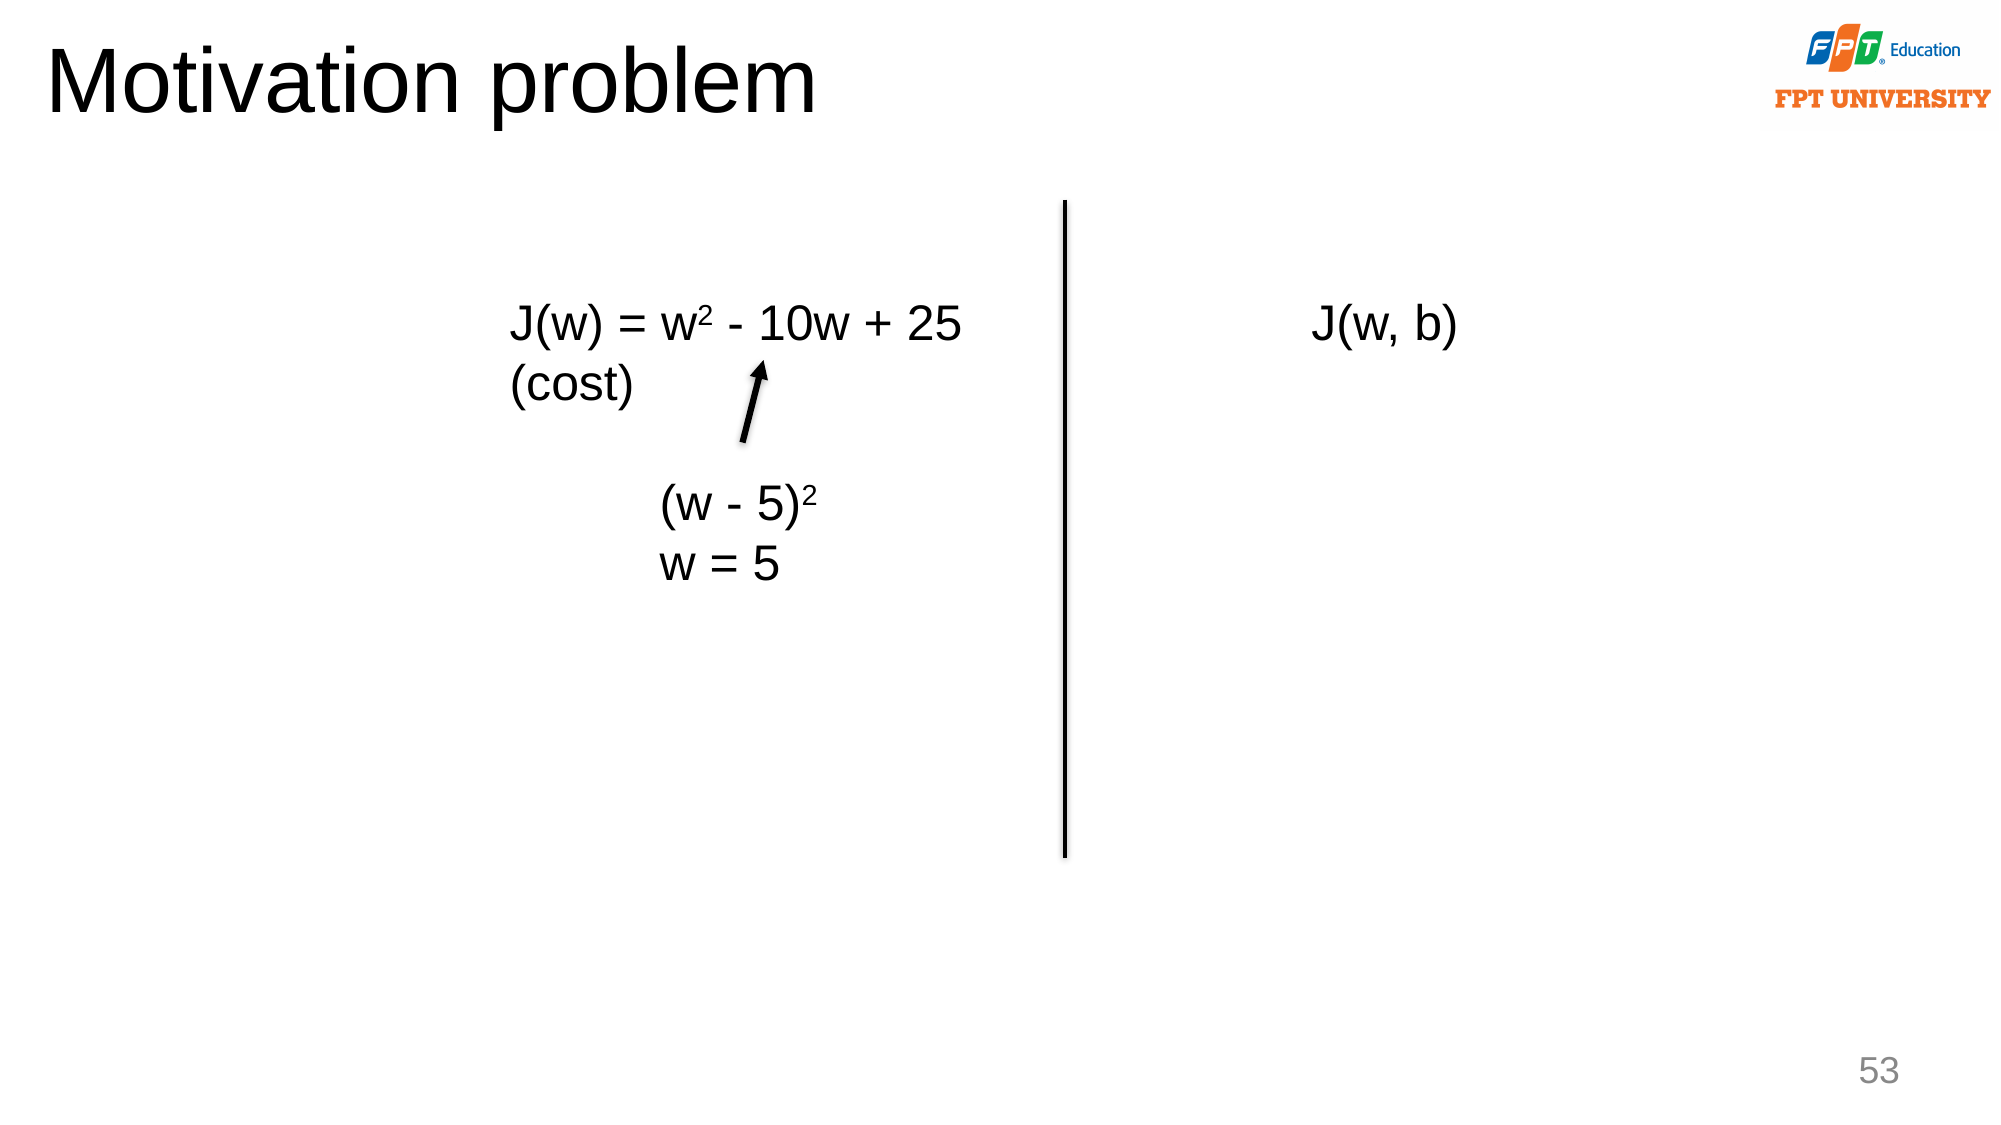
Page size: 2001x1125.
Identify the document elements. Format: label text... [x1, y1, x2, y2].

slide_number 53 [1440, 1046, 1900, 1125]
picture [1760, 0, 1999, 131]
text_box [742, 359, 764, 443]
text_box J(w) = w2 - 10w + 25 (cost) (w - 5)2 w = 5 [494, 283, 978, 599]
title Motivation problem [42, 18, 1065, 209]
text_box J(w, b) [1296, 283, 1474, 359]
